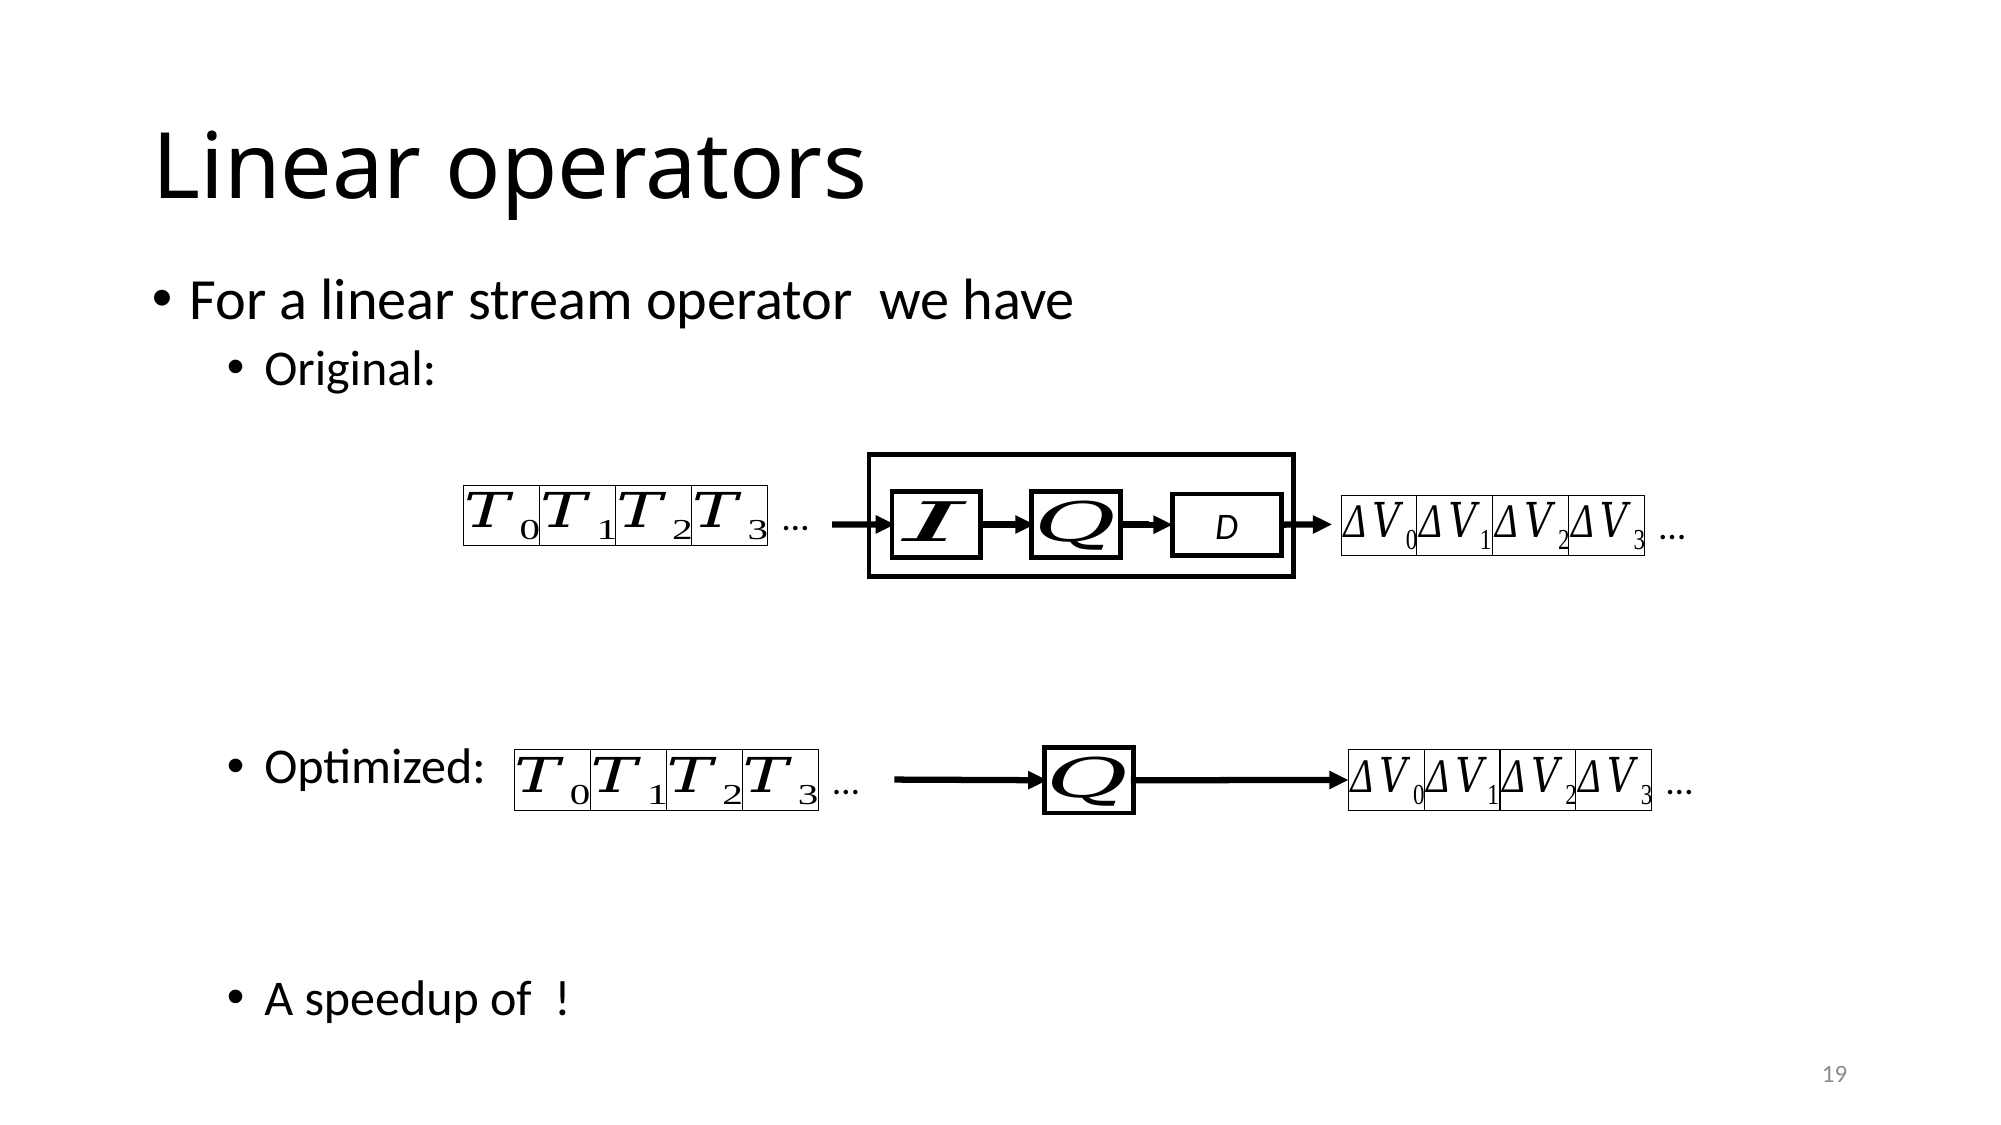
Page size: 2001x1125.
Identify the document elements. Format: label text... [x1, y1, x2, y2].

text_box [1340, 494, 1721, 556]
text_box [514, 749, 895, 811]
text_box [868, 454, 1295, 577]
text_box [1348, 749, 1728, 811]
title Linear operators [137, 59, 1863, 278]
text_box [463, 485, 844, 546]
slide_number 19 [1798, 1042, 1863, 1103]
